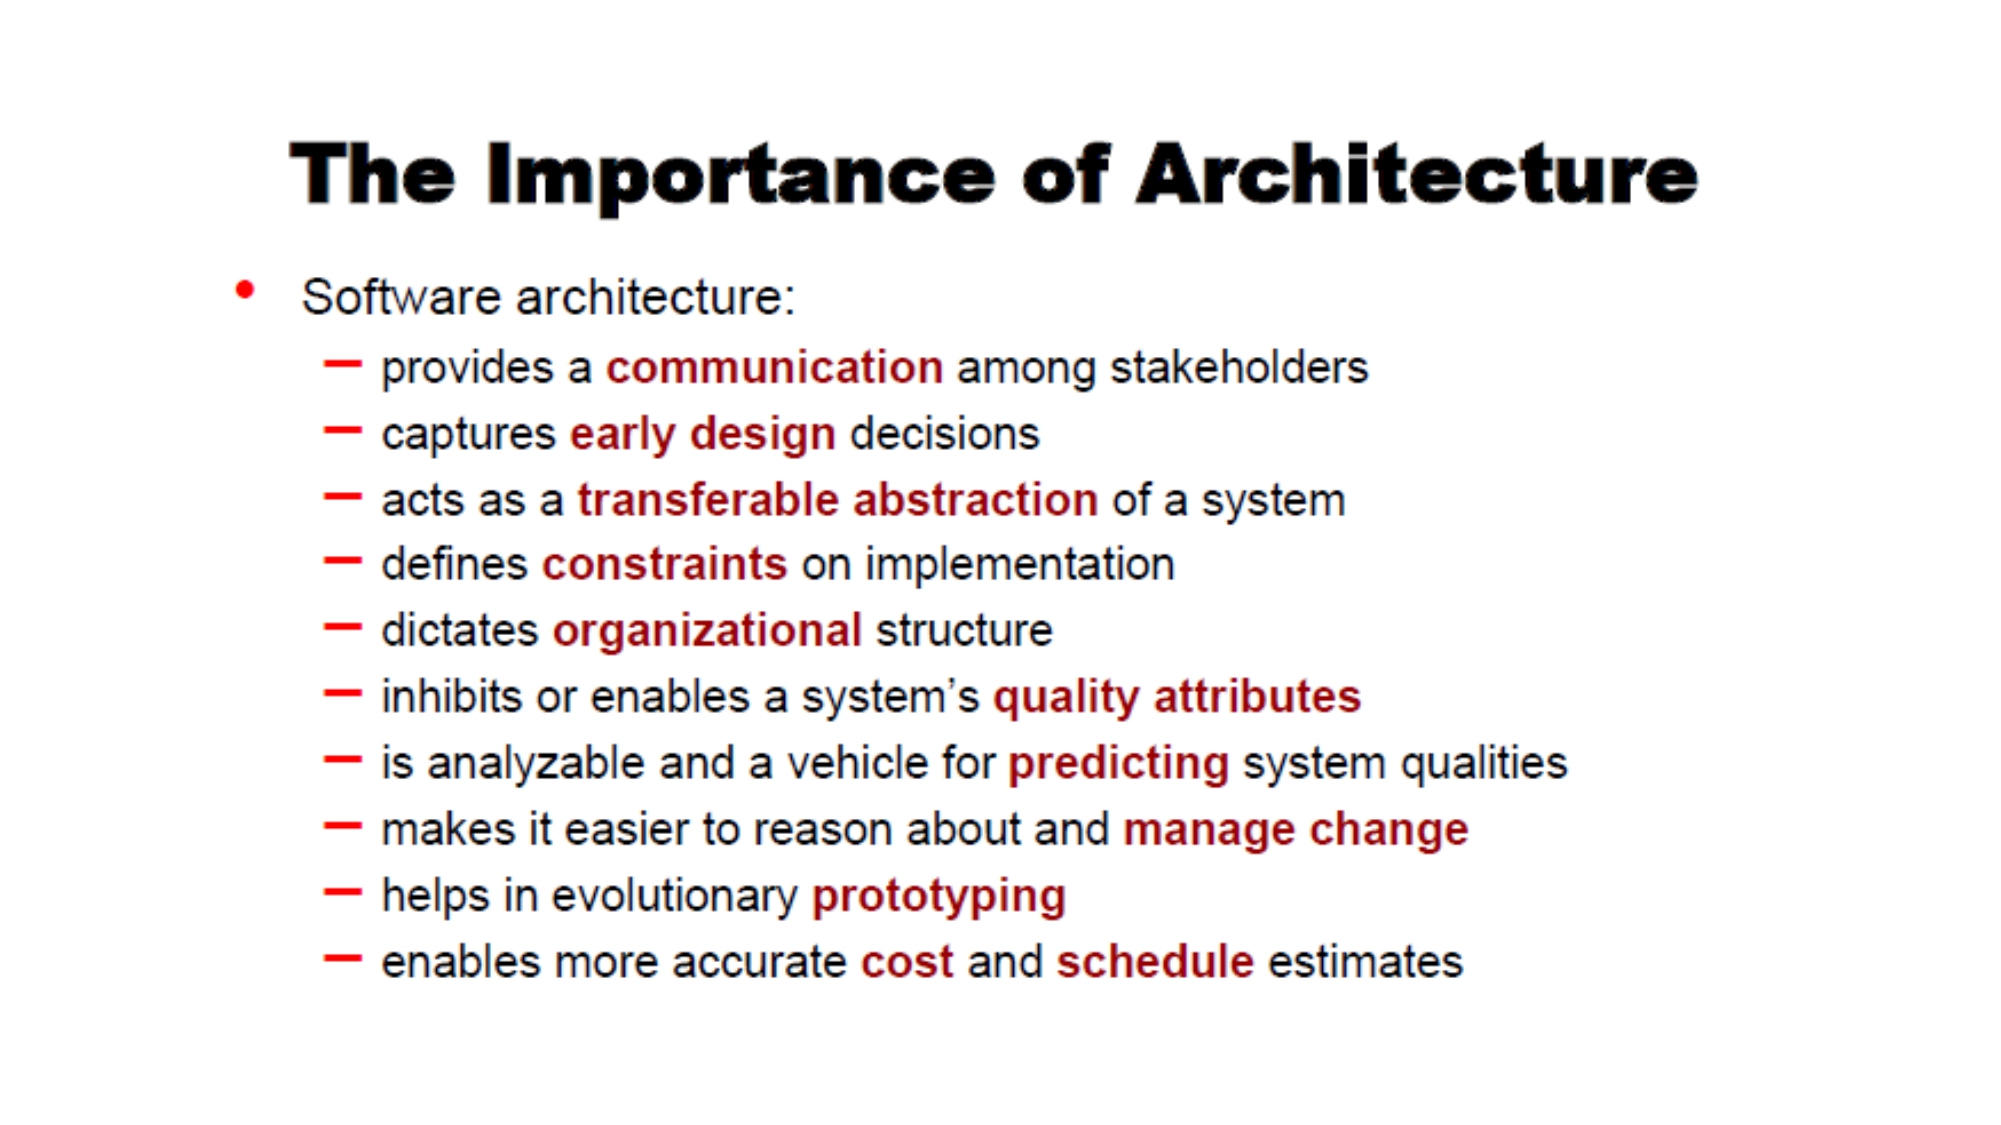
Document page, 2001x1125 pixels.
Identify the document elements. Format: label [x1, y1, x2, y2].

picture [111, 68, 1874, 1040]
